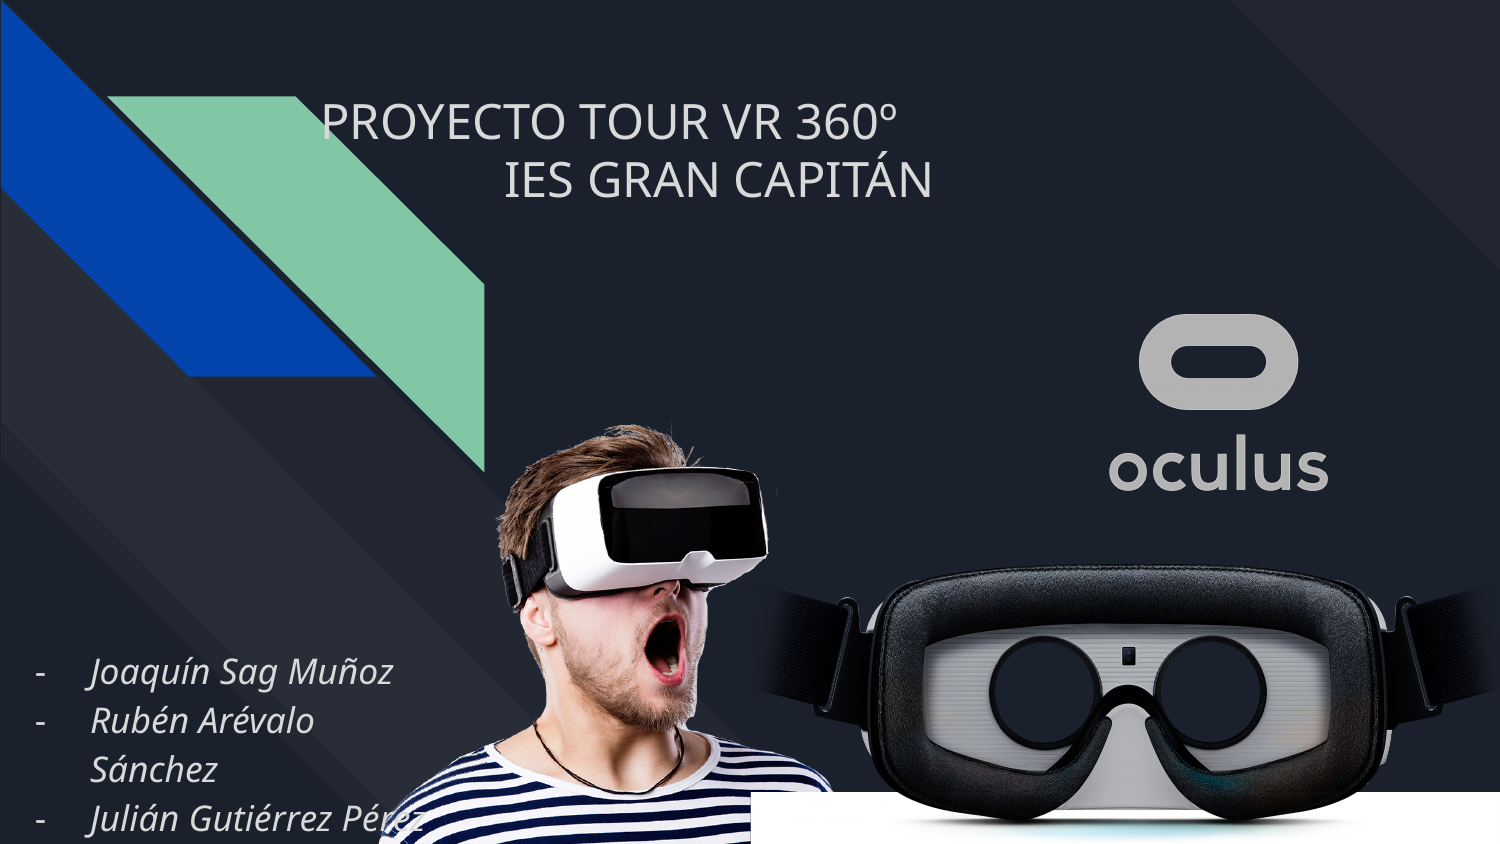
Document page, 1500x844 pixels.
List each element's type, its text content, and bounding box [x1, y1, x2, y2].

list Joaquín Sag Muñoz Rubén Arévalo Sánchez Julián Gutiérrez Pérez [0, 628, 364, 844]
picture [1084, 291, 1353, 516]
picture [369, 408, 1500, 844]
title PROYECTO TOUR VR 360º IES GRAN CAPITÁN [201, 75, 1370, 226]
